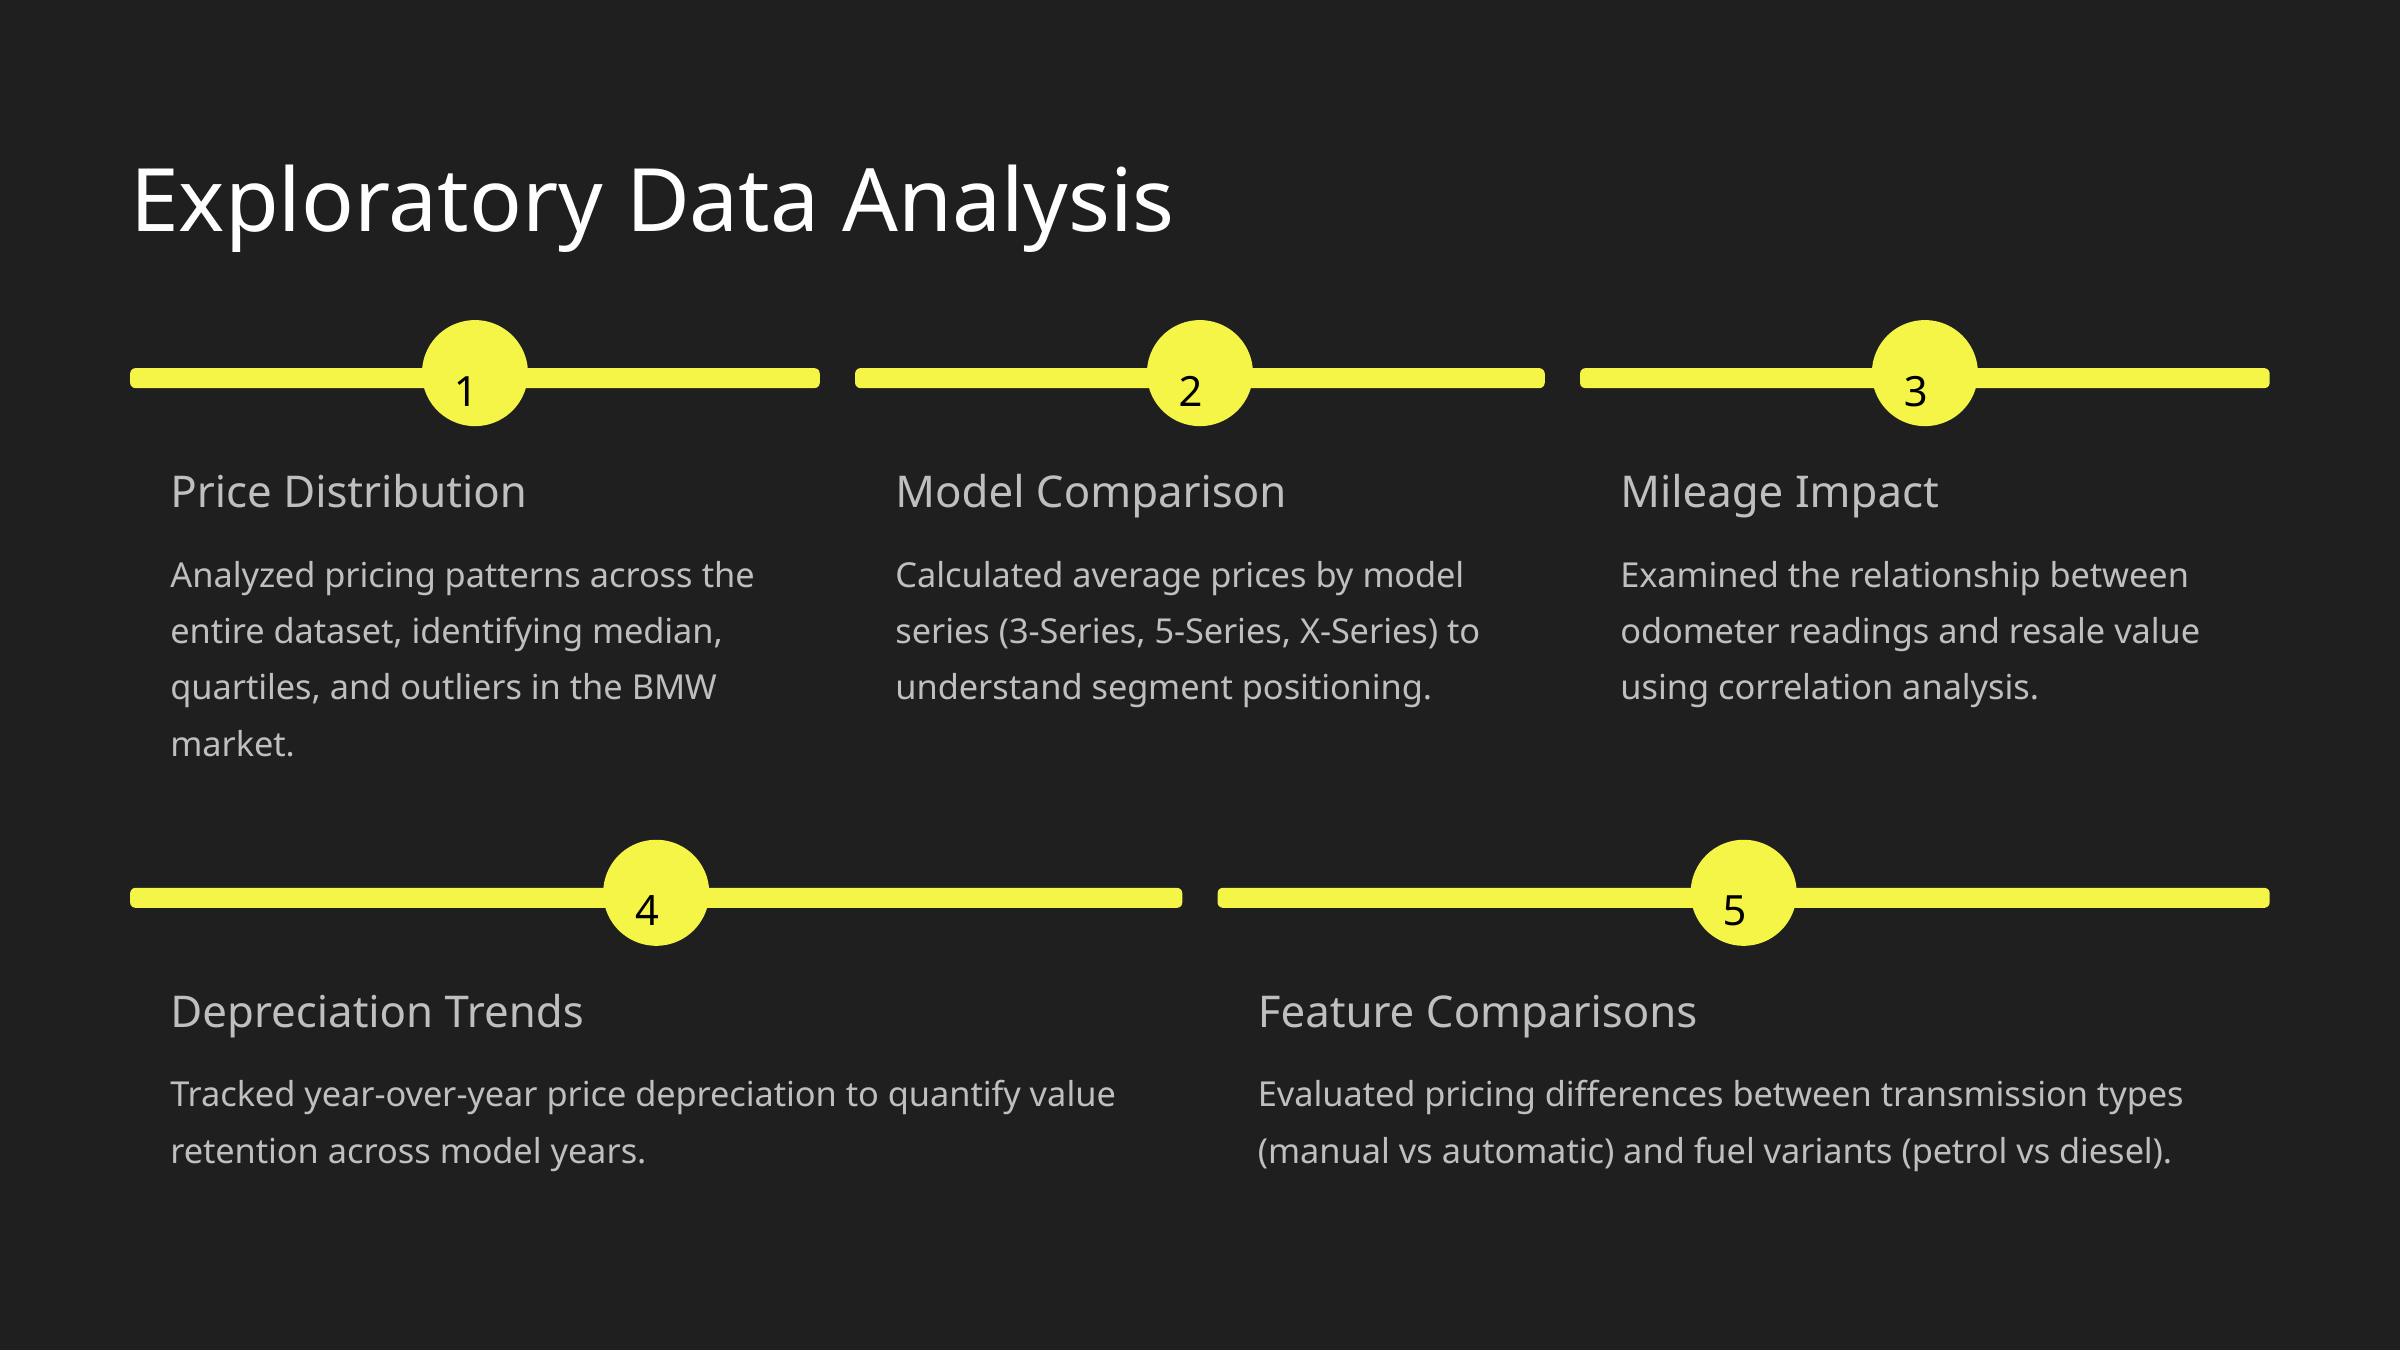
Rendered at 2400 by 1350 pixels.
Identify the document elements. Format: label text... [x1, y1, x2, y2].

text_box [603, 839, 710, 946]
text_box Analyzed pricing patterns across the entire dataset, identifying median, quartiles, and outliers in the BMW market. [170, 537, 780, 765]
text_box 3 [1903, 346, 1947, 400]
text_box Price Distribution [170, 461, 613, 517]
text_box Tracked year-over-year price depreciation to quantify value retention across model years. [170, 1057, 1142, 1171]
text_box 2 [1178, 346, 1222, 400]
text_box Feature Comparisons [1257, 981, 1700, 1037]
text_box [1146, 320, 1253, 427]
text_box [130, 387, 820, 805]
text_box [855, 368, 1149, 389]
text_box [130, 887, 605, 908]
text_box Calculated average prices by model series (3-Series, 5-Series, X-Series) to understand segment positioning. [895, 537, 1505, 708]
text_box [130, 907, 1183, 1212]
text_box Examined the relationship between odometer readings and resale value using correlation analysis. [1620, 537, 2230, 708]
text_box [855, 387, 1545, 805]
text_box [708, 887, 1183, 908]
text_box [1795, 887, 2270, 908]
text_box [1580, 387, 2270, 805]
text_box [421, 320, 529, 427]
text_box [1871, 320, 1978, 427]
text_box [1217, 887, 1692, 908]
text_box [1217, 907, 2270, 1212]
text_box Mileage Impact [1620, 461, 2063, 517]
text_box Exploratory Data Analysis [130, 138, 1180, 250]
text_box [1251, 368, 1545, 389]
text_box 5 [1722, 866, 1765, 920]
text_box [130, 368, 424, 389]
text_box Evaluated pricing differences between transmission types (manual vs automatic) and fuel variants (petrol vs diesel). [1257, 1057, 2230, 1171]
text_box [1580, 368, 1874, 389]
text_box Model Comparison [895, 461, 1338, 517]
text_box 1 [453, 346, 497, 400]
text_box Depreciation Trends [170, 981, 613, 1037]
text_box 4 [635, 866, 678, 920]
text_box [526, 368, 820, 389]
text_box [1976, 368, 2270, 389]
text_box [1690, 839, 1797, 946]
